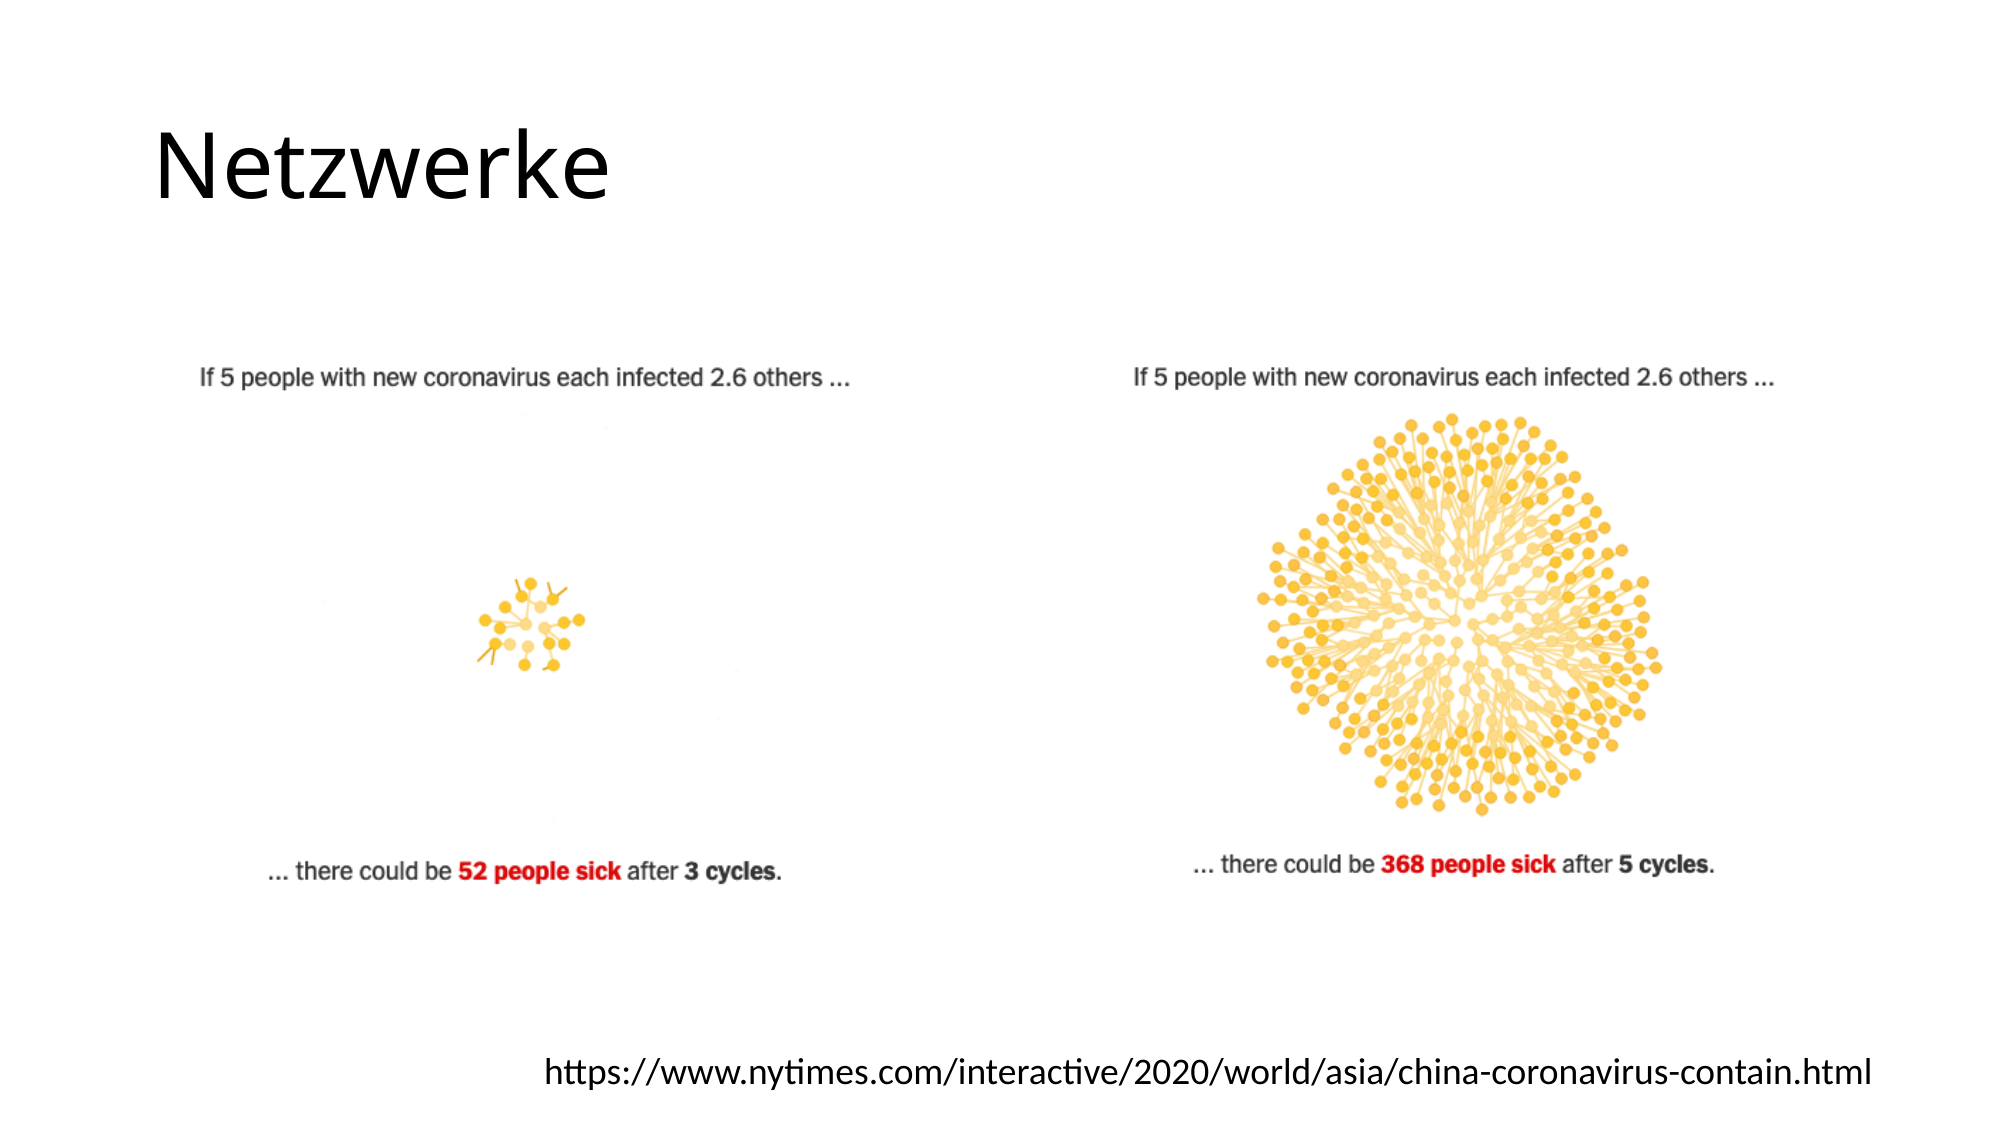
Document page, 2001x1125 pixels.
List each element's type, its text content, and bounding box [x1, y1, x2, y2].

picture [984, 311, 1863, 928]
text_box https://www.nytimes.com/interactive/2020/world/asia/china-coronavirus-contain.html [529, 1039, 1937, 1100]
title Netzwerke [137, 59, 1863, 278]
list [72, 329, 855, 910]
